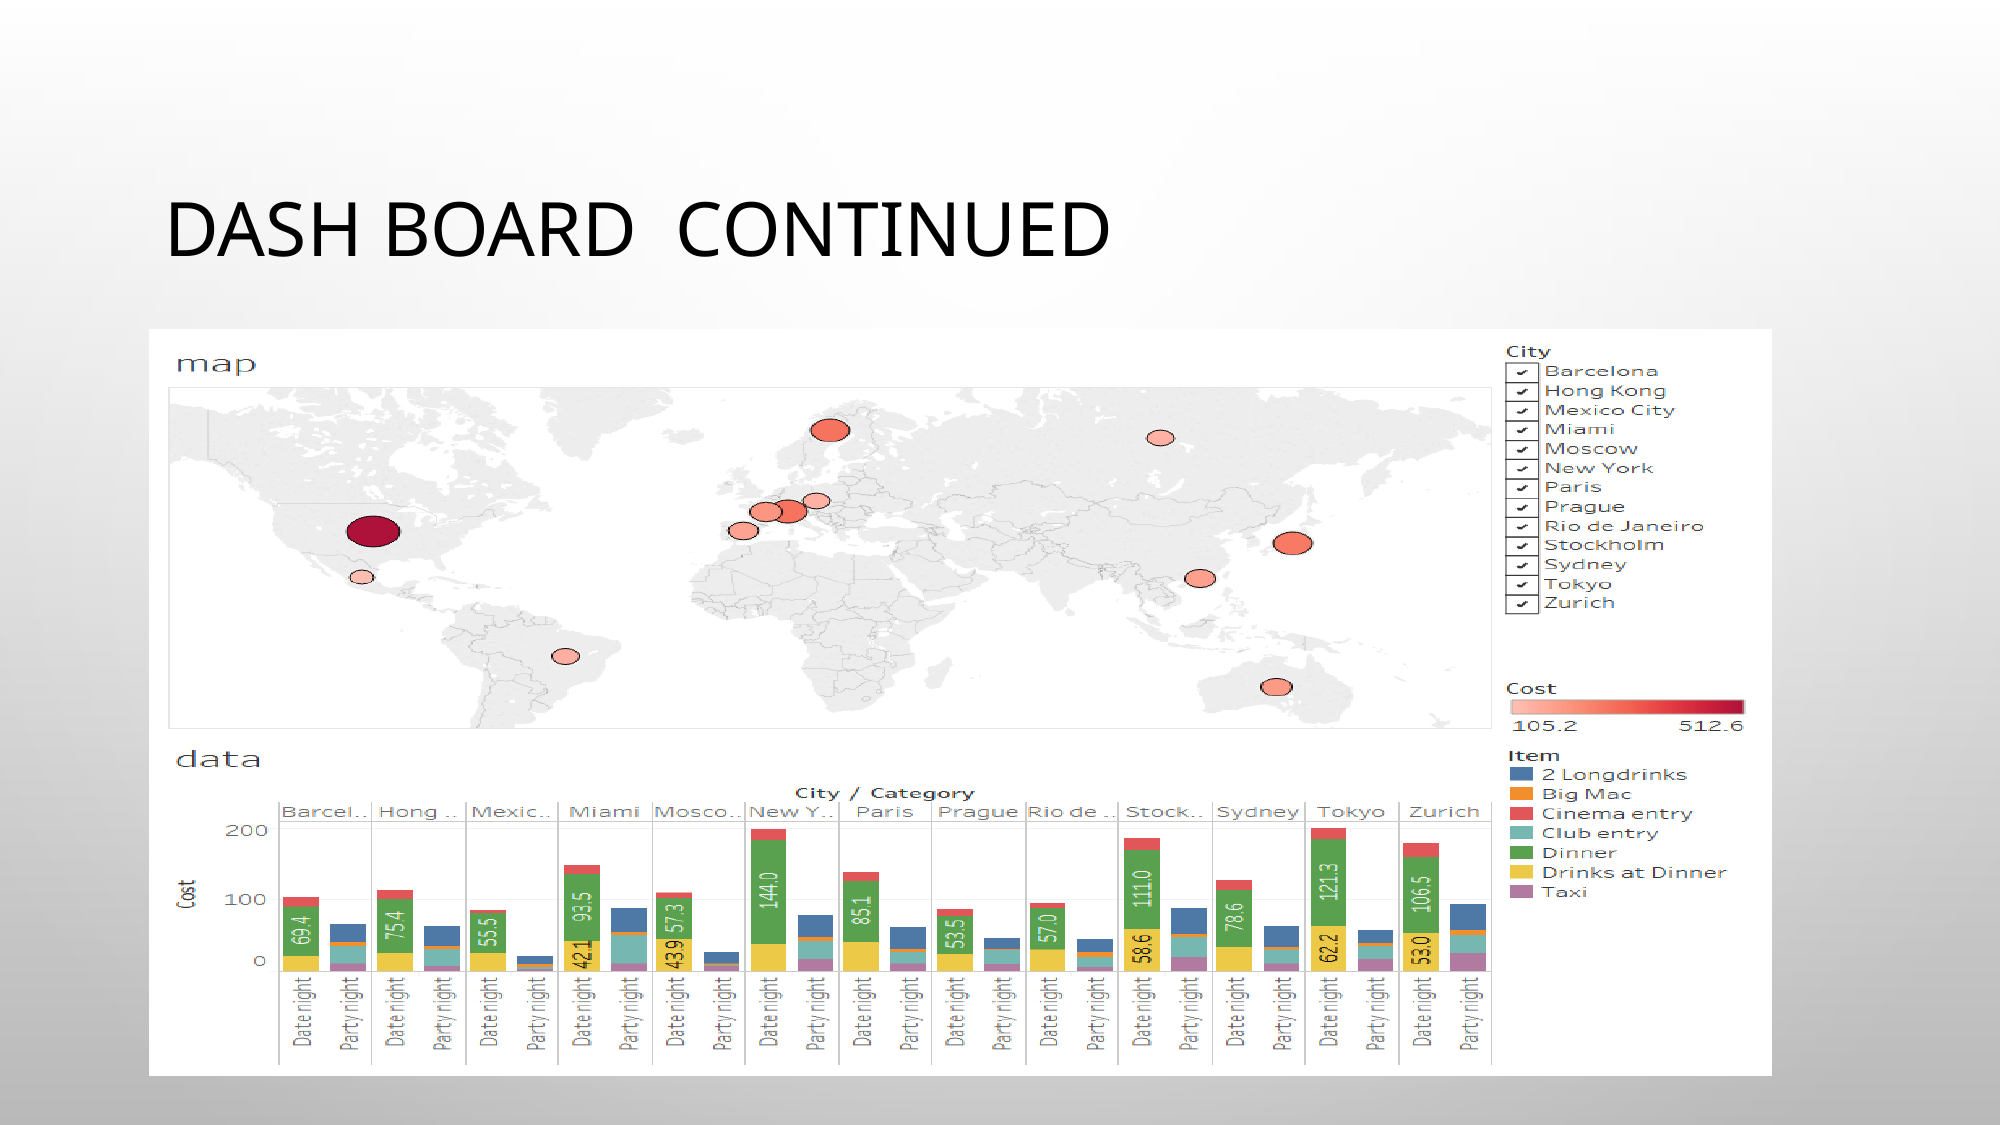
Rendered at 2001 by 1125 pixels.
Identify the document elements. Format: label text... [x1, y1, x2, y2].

title Dash board continued [149, 101, 1851, 364]
picture [0, 0, 2000, 1125]
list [149, 329, 1772, 1076]
